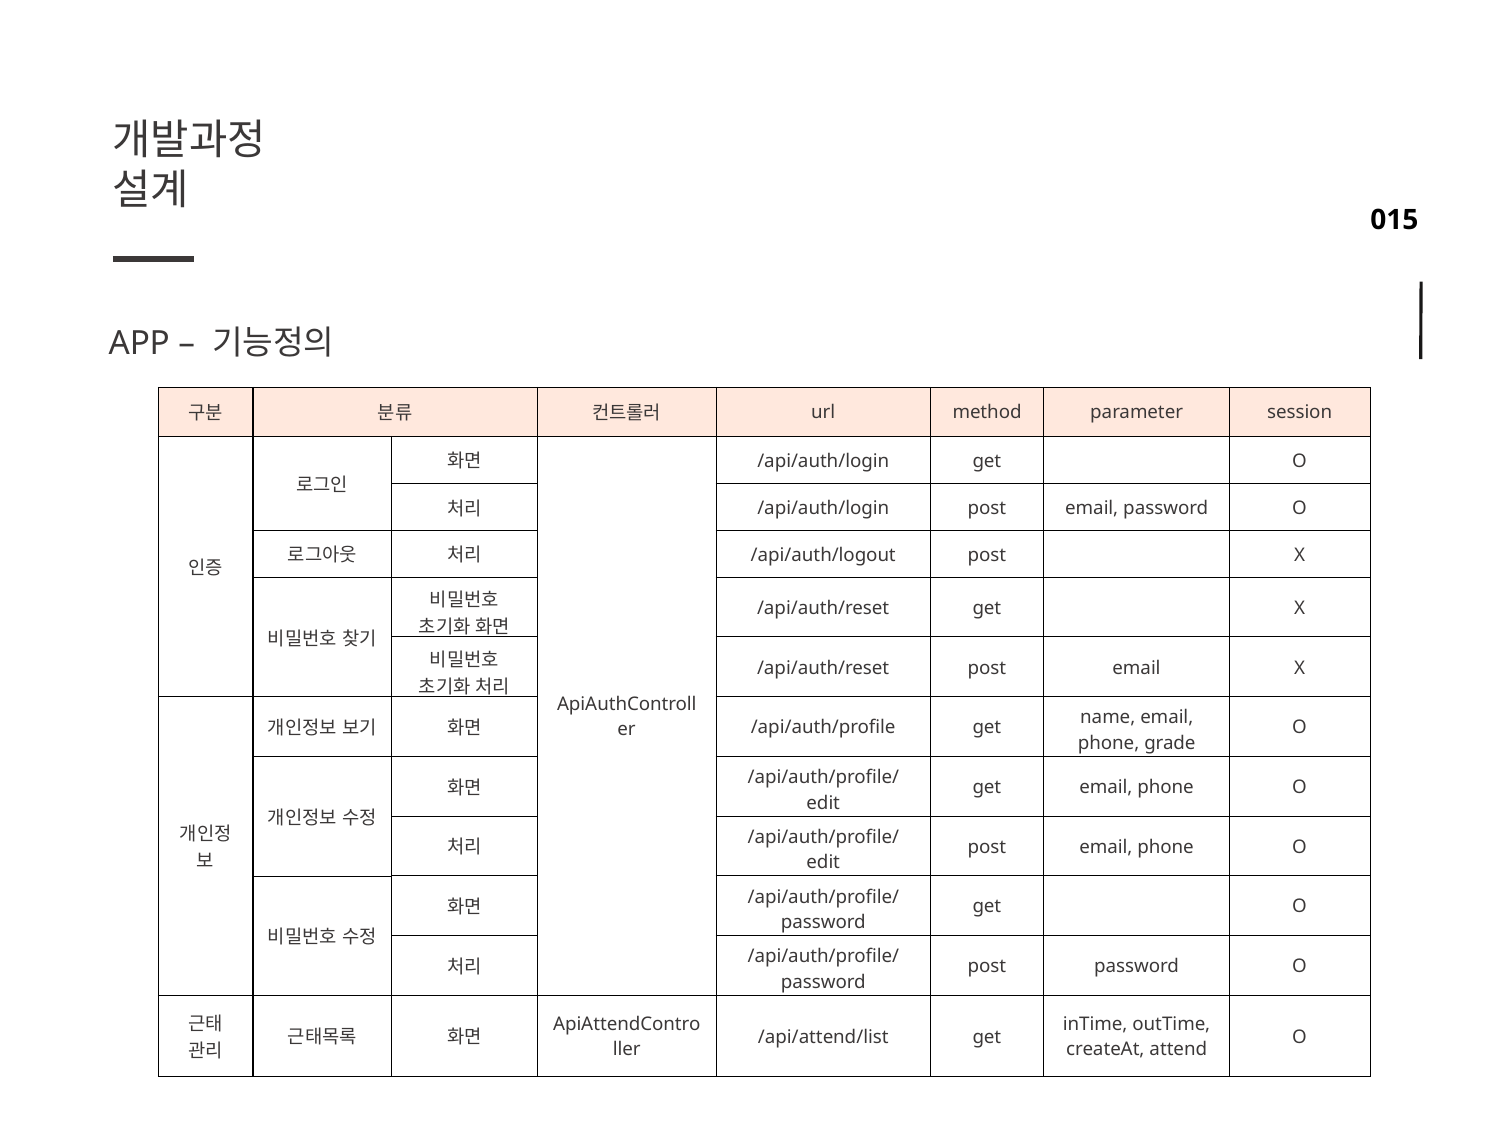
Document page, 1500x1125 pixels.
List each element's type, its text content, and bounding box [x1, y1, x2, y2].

table_cell [1044, 531, 1229, 577]
table_header url [717, 388, 930, 436]
table_cell /api/auth/reset [717, 637, 930, 696]
table_cell /api/auth/profile/password [717, 876, 930, 935]
table_cell email, phone [1044, 757, 1229, 816]
text_box 개발과정 설계 [97, 105, 282, 220]
table_cell email, phone [1044, 817, 1229, 875]
table_cell 비밀번호 찾기 [254, 578, 391, 696]
table_cell 처리 [392, 936, 537, 995]
table_header parameter [1044, 388, 1229, 436]
table_cell inTime, outTime, createAt, attend [1044, 996, 1229, 1076]
table_cell 화면 [392, 437, 537, 483]
table_cell post [931, 637, 1043, 696]
table_cell 개인정보 보기 [254, 697, 391, 756]
table_cell O [1230, 484, 1370, 530]
table_cell X [1230, 578, 1370, 636]
table_cell 인증 [159, 437, 252, 696]
table_cell get [931, 876, 1043, 935]
table_cell name, email, phone, grade [1044, 697, 1229, 756]
table_cell 화면 [392, 757, 537, 816]
table_cell email, password [1044, 484, 1229, 530]
table_cell post [931, 484, 1043, 530]
table_cell 처리 [392, 531, 537, 577]
table_cell ApiAuthController [538, 437, 716, 995]
table_header 구분 [159, 388, 252, 436]
table_cell 로그인 [254, 437, 391, 530]
table_header session [1230, 388, 1370, 436]
table_cell 개인정보 수정 [254, 757, 391, 876]
table_cell 비밀번호 수정 [254, 877, 391, 995]
table_header 컨트롤러 [538, 388, 716, 436]
table_cell 비밀번호 초기화 화면 [392, 578, 537, 636]
table_cell 로그아웃 [254, 531, 391, 577]
text_box APP – 기능정의 [93, 313, 349, 369]
table_cell post [931, 531, 1043, 577]
table_cell /api/auth/profile/edit [717, 817, 930, 875]
table_cell 화면 [392, 697, 537, 756]
table_cell 비밀번호 초기화 처리 [392, 637, 537, 696]
table_cell 근태목록 [254, 996, 391, 1076]
table_cell /api/auth/login [717, 437, 930, 483]
table_cell /api/auth/profile [717, 697, 930, 756]
table_cell O [1230, 757, 1370, 816]
table_cell /api/auth/reset [717, 578, 930, 636]
table_cell ApiAttendController [538, 996, 716, 1076]
table_cell /api/auth/logout [717, 531, 930, 577]
table_cell get [931, 697, 1043, 756]
table_cell O [1230, 817, 1370, 875]
table_cell 처리 [392, 484, 537, 530]
table_cell email [1044, 637, 1229, 696]
table_cell [1044, 437, 1229, 483]
table_cell 화면 [392, 876, 537, 935]
table_cell 화면 [392, 996, 537, 1076]
table_cell 개인정보 [159, 697, 252, 995]
table_cell 근태 관리 [159, 996, 252, 1076]
table_cell X [1230, 531, 1370, 577]
table_cell 처리 [392, 817, 537, 875]
table_cell [1044, 876, 1229, 935]
table_cell get [931, 578, 1043, 636]
table_cell O [1230, 437, 1370, 483]
table_cell password [1044, 936, 1229, 995]
table_cell /api/attend/list [717, 996, 930, 1076]
table_cell O [1230, 876, 1370, 935]
table_cell post [931, 936, 1043, 995]
table_header 분류 [254, 388, 537, 436]
table_cell get [931, 437, 1043, 483]
table_cell [1044, 578, 1229, 636]
table_cell get [931, 996, 1043, 1076]
table_cell O [1230, 697, 1370, 756]
table_header method [931, 388, 1043, 436]
table_cell get [931, 757, 1043, 816]
table_cell /api/auth/profile/edit [717, 757, 930, 816]
table_cell post [931, 817, 1043, 875]
table_cell /api/auth/profile/password [717, 936, 930, 995]
table_cell /api/auth/login [717, 484, 930, 530]
table_cell O [1230, 936, 1370, 995]
table_cell X [1230, 637, 1370, 696]
table_cell O [1230, 996, 1370, 1076]
